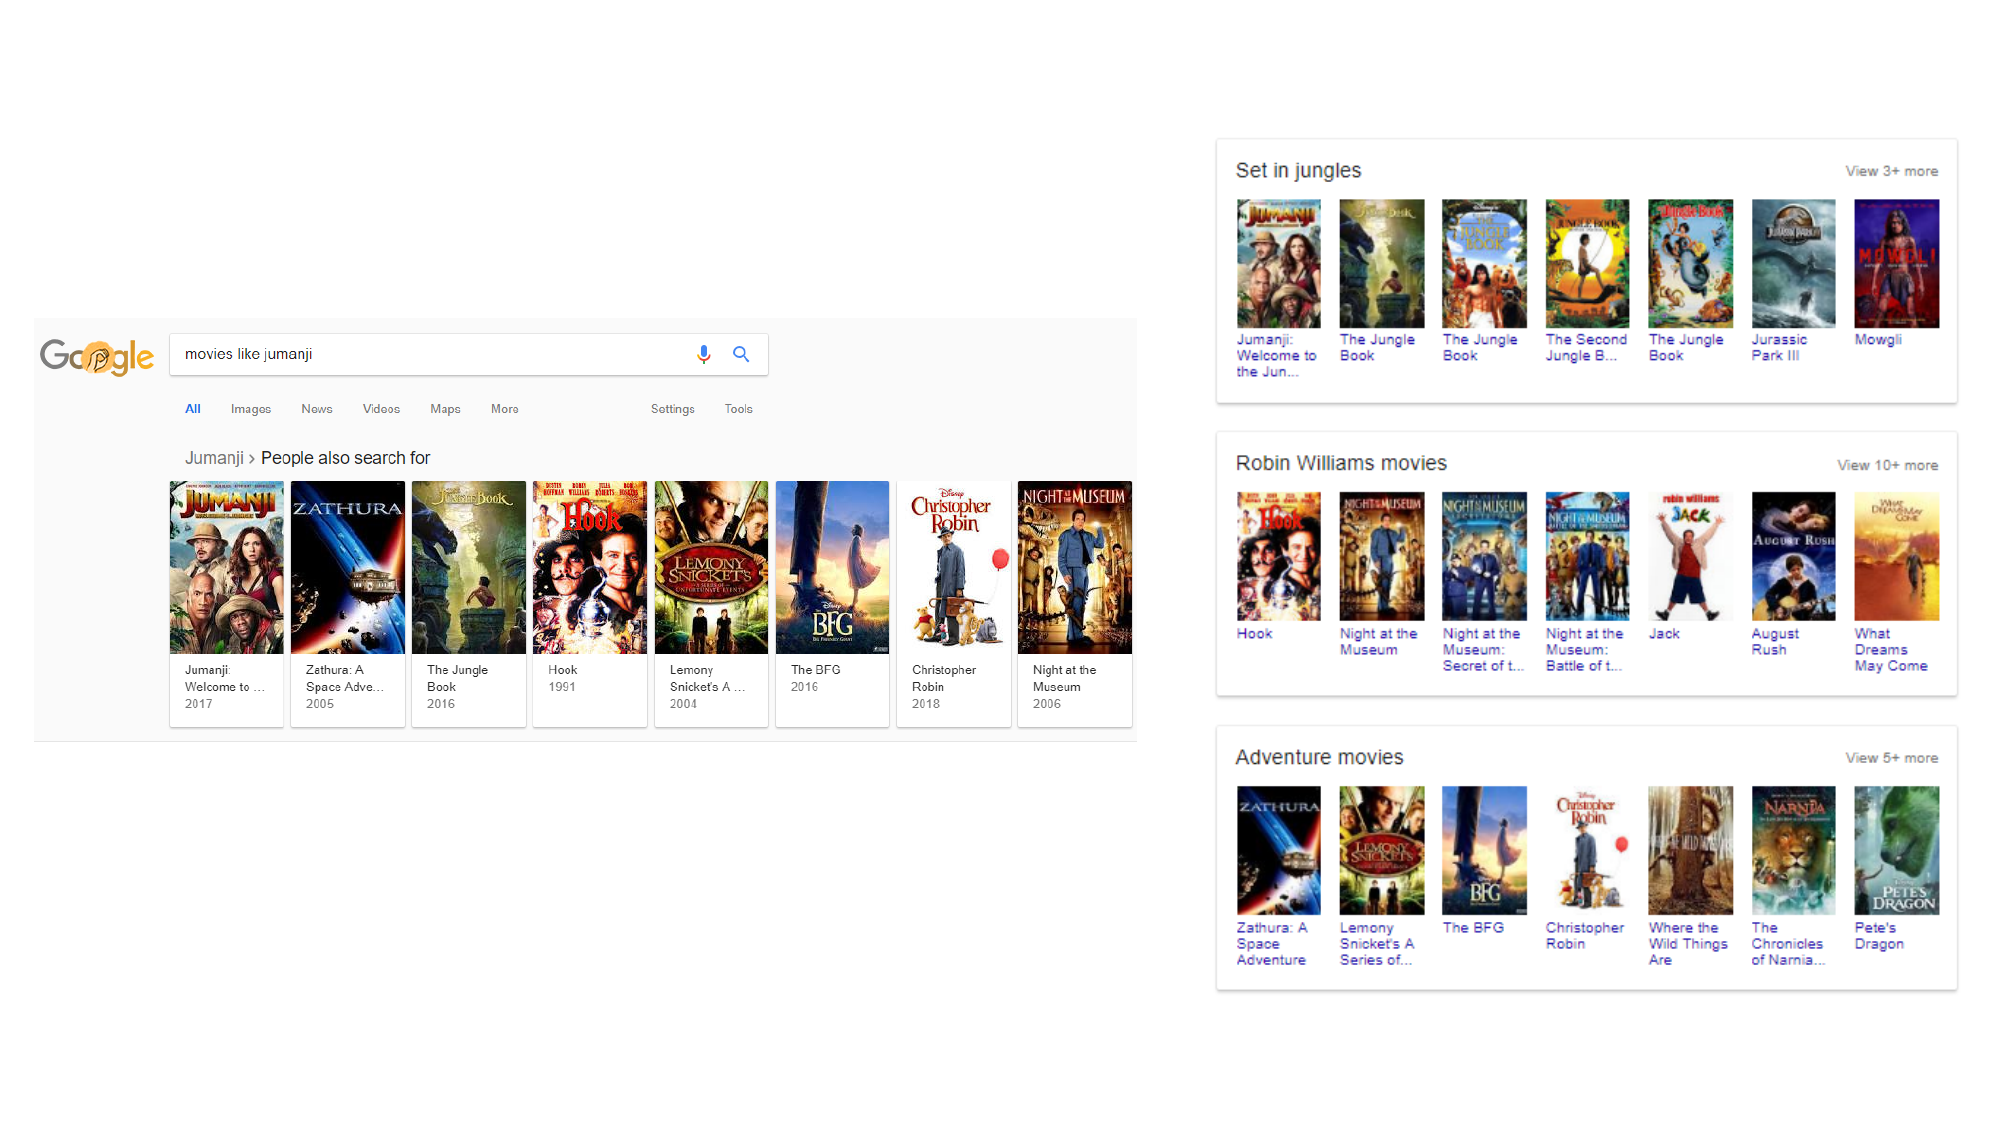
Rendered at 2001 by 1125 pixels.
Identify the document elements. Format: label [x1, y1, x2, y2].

picture [1204, 122, 1966, 1003]
picture [34, 318, 1137, 743]
